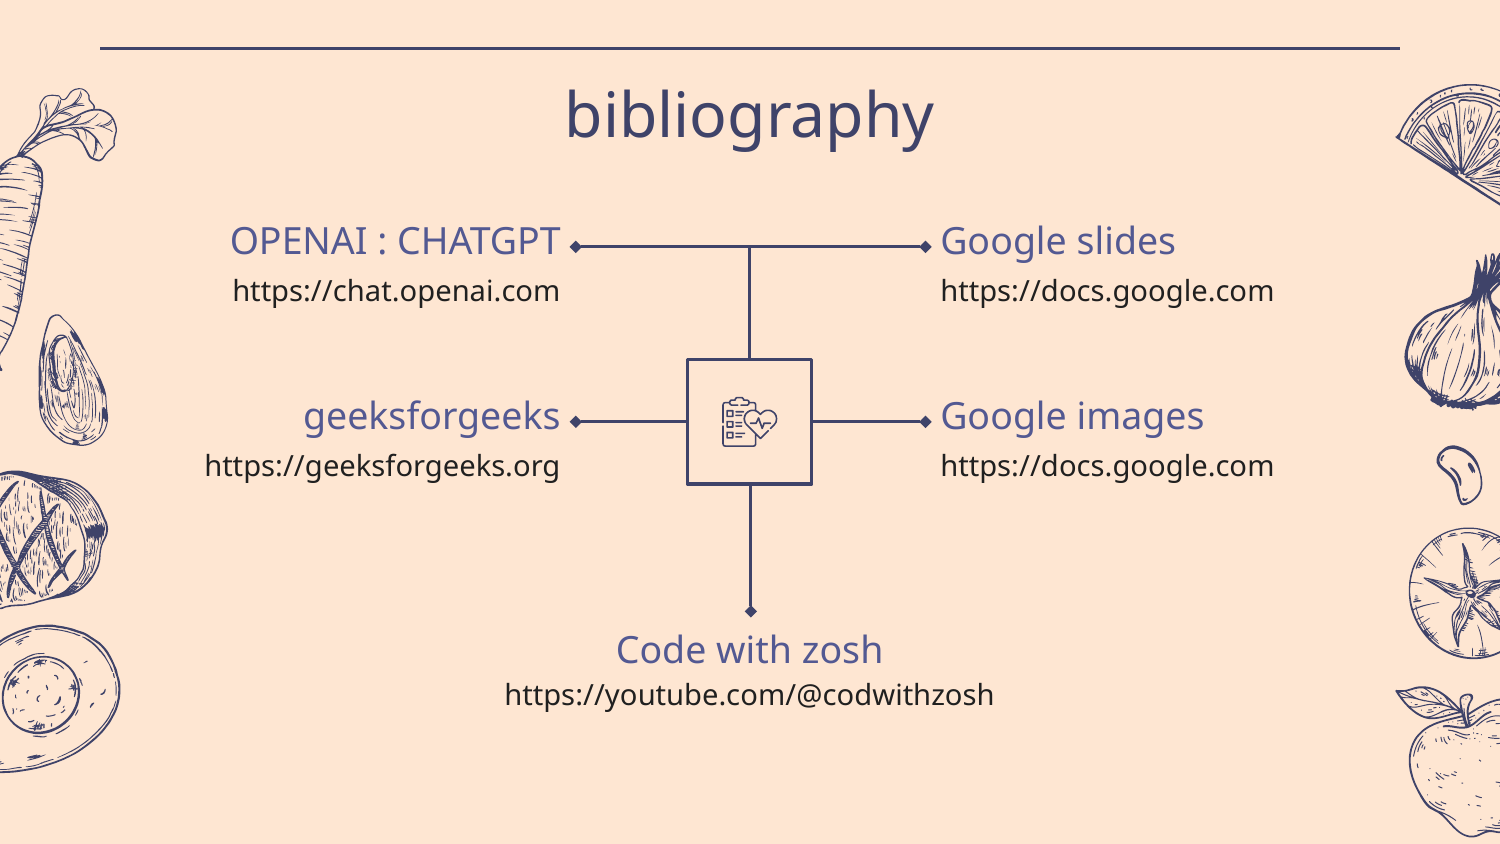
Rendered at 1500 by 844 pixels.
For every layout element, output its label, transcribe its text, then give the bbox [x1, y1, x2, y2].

title Code with zosh [521, 626, 979, 687]
title Google slides [925, 216, 1383, 277]
subtitle https://chat.openai.com [118, 277, 570, 342]
subtitle https://youtube.com/@codwithzosh [456, 655, 1043, 746]
title bibliography [118, 60, 1382, 150]
title geeksforgeeks [118, 391, 576, 452]
subtitle https://geeksforgeeks.org [118, 452, 576, 518]
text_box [575, 246, 748, 360]
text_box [749, 246, 926, 360]
title OPENAI : CHATGPT [118, 216, 576, 277]
title Google images [925, 391, 1383, 452]
text_box [722, 396, 778, 447]
subtitle https://docs.google.com [930, 277, 1383, 342]
subtitle https://docs.google.com [925, 452, 1383, 518]
text_box [687, 369, 812, 485]
